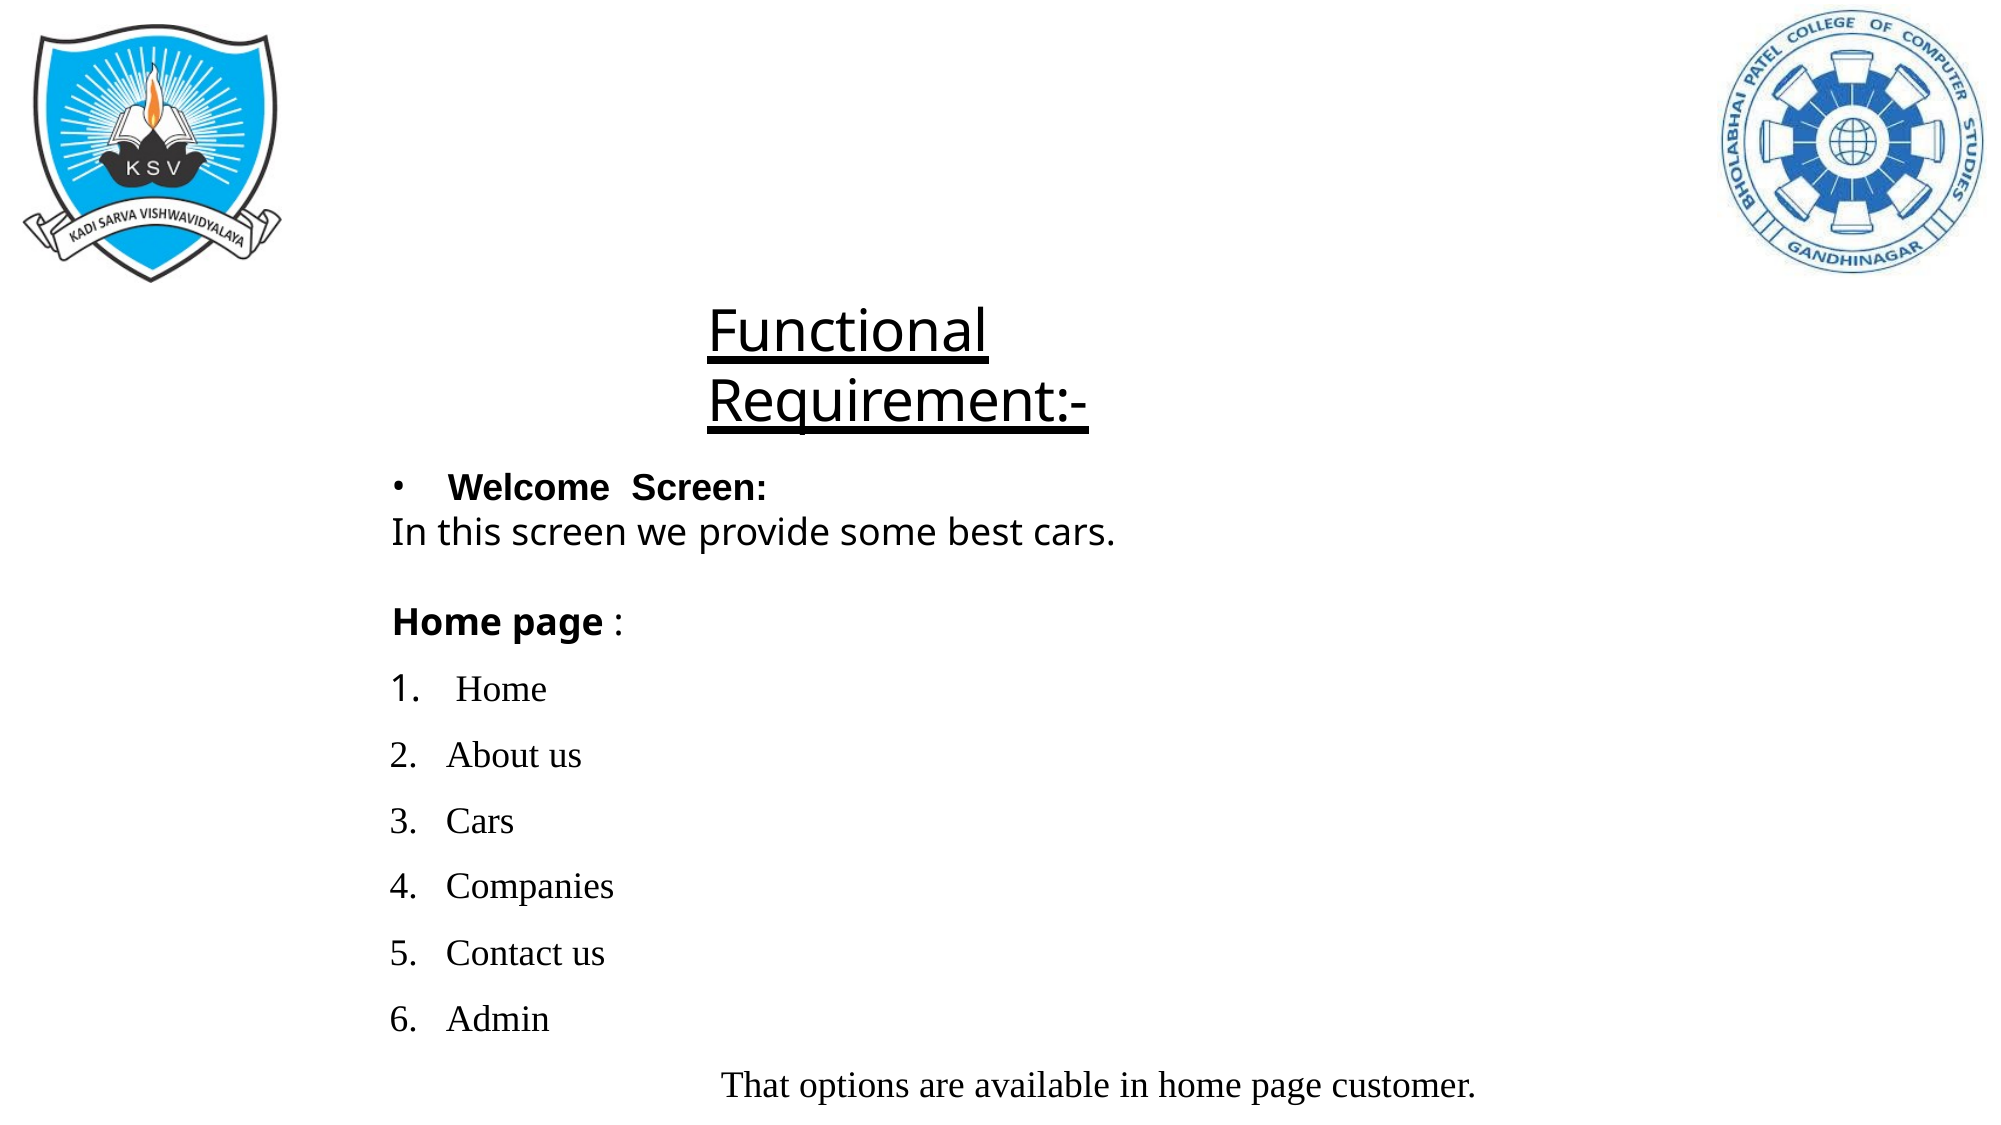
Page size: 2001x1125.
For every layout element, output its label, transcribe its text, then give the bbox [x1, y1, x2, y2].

picture [22, 24, 283, 283]
text_box Welcome Screen: In this screen we provide some best cars. Home page : Home About us Cars Companies Contact us Admin That options are available in home page customer. [389, 460, 1597, 1125]
title Functional Requirement:- [704, 290, 1296, 460]
picture [1716, 4, 1987, 279]
